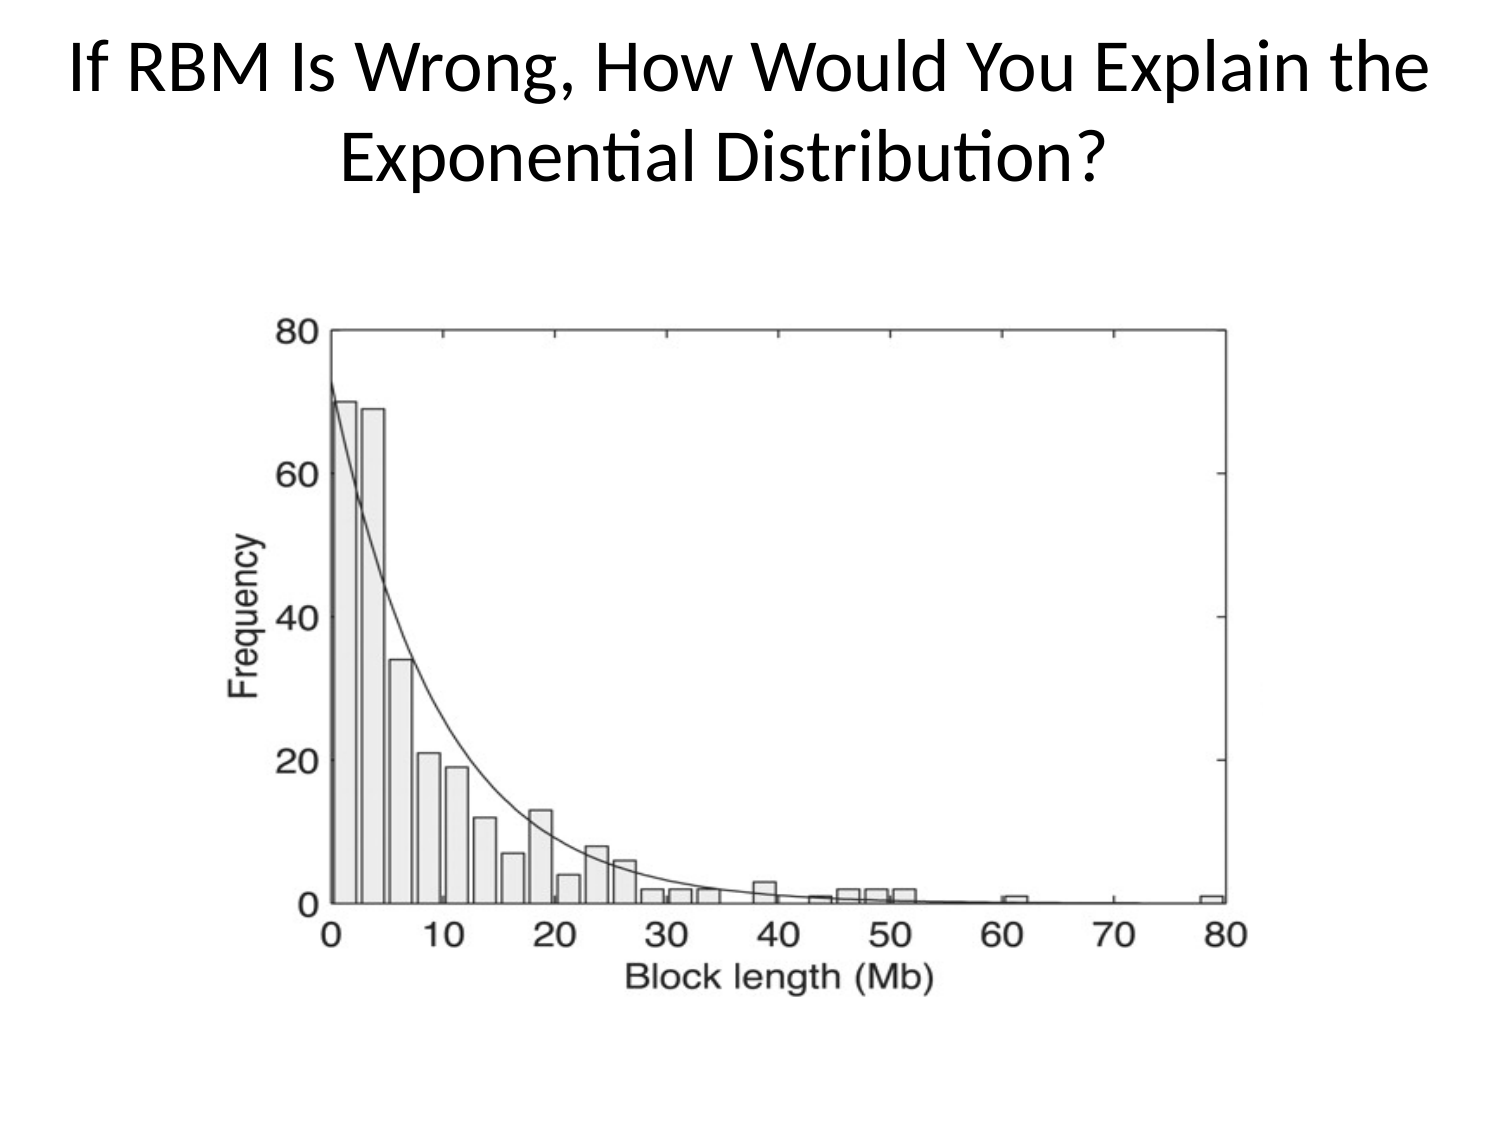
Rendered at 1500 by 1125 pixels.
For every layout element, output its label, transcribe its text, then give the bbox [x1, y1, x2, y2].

picture [224, 312, 1263, 1001]
title If RBM Is Wrong, How Would You Explain the Exponential Distribution? [0, 12, 1500, 200]
